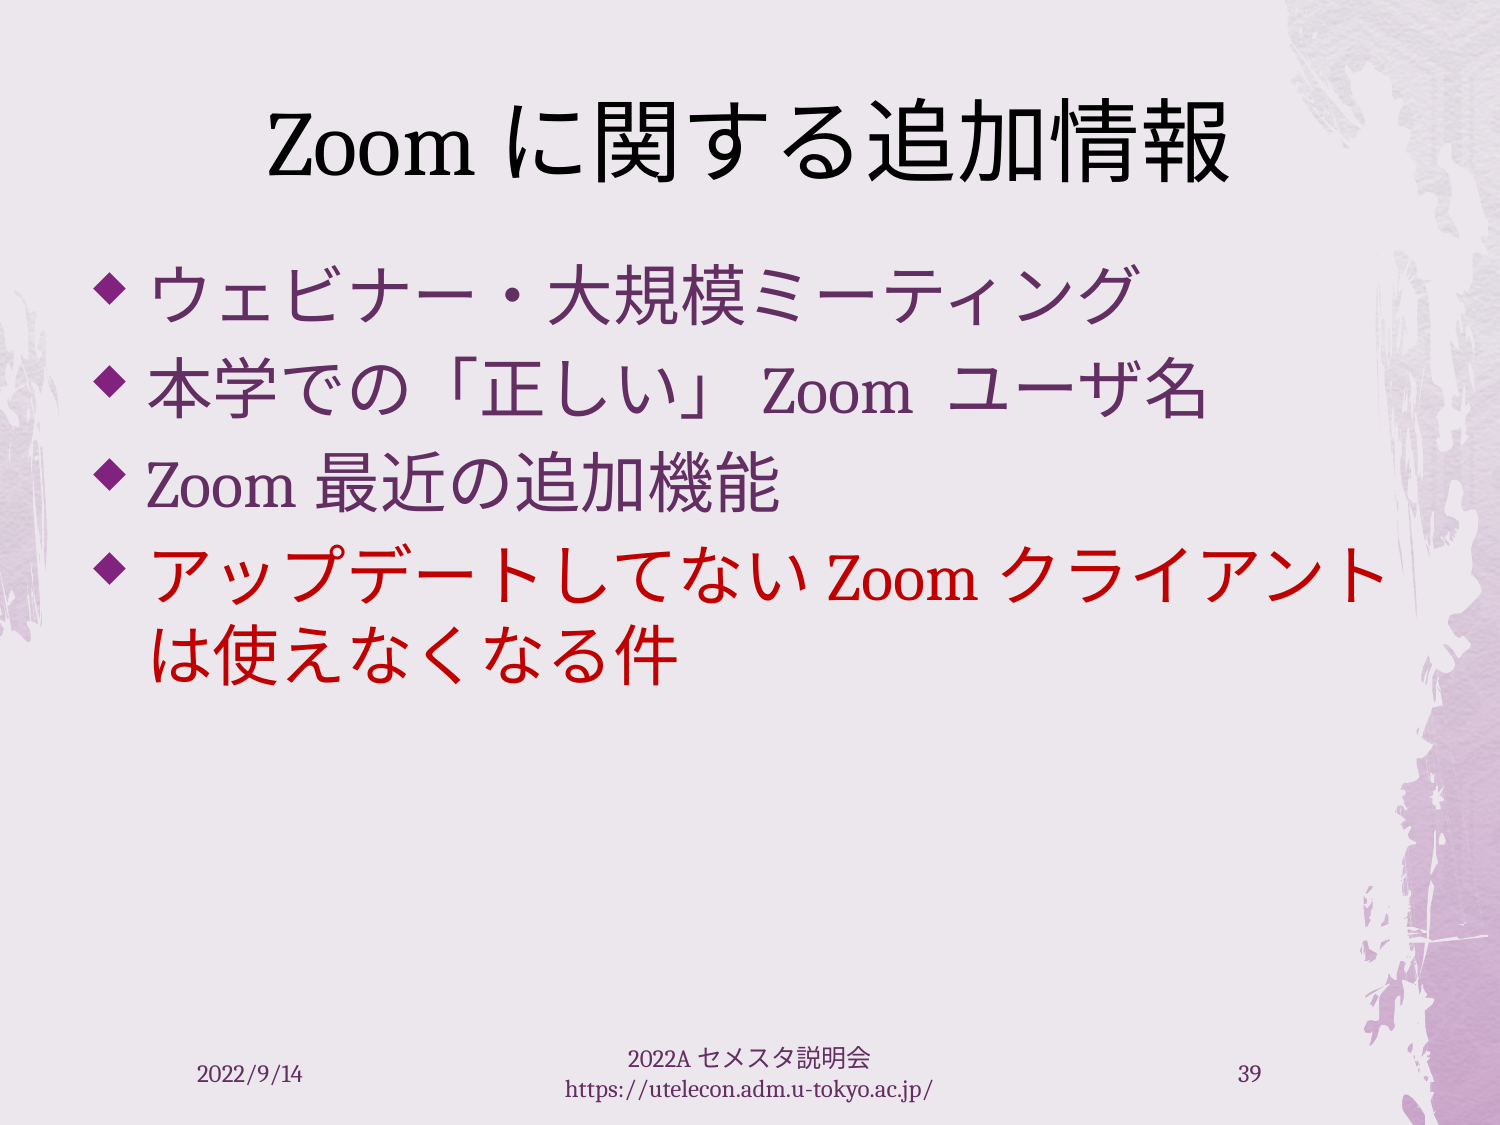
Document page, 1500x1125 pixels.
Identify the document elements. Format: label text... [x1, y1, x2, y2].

footer 2022Aセメスタ説明会 https://utelecon.adm.u-tokyo.ac.jp/ [512, 1042, 988, 1103]
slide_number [75, 1042, 425, 1103]
title Zoomに関する追加情報 [75, 45, 1425, 233]
slide_number 39 [1074, 1042, 1425, 1103]
list ウェビナー・大規模ミーティング 本学での「正しい」Zoom ユーザ名 Zoom最近の追加機能 アップデートしてないZoomクライアントは使えなくなる件 [75, 246, 1425, 989]
